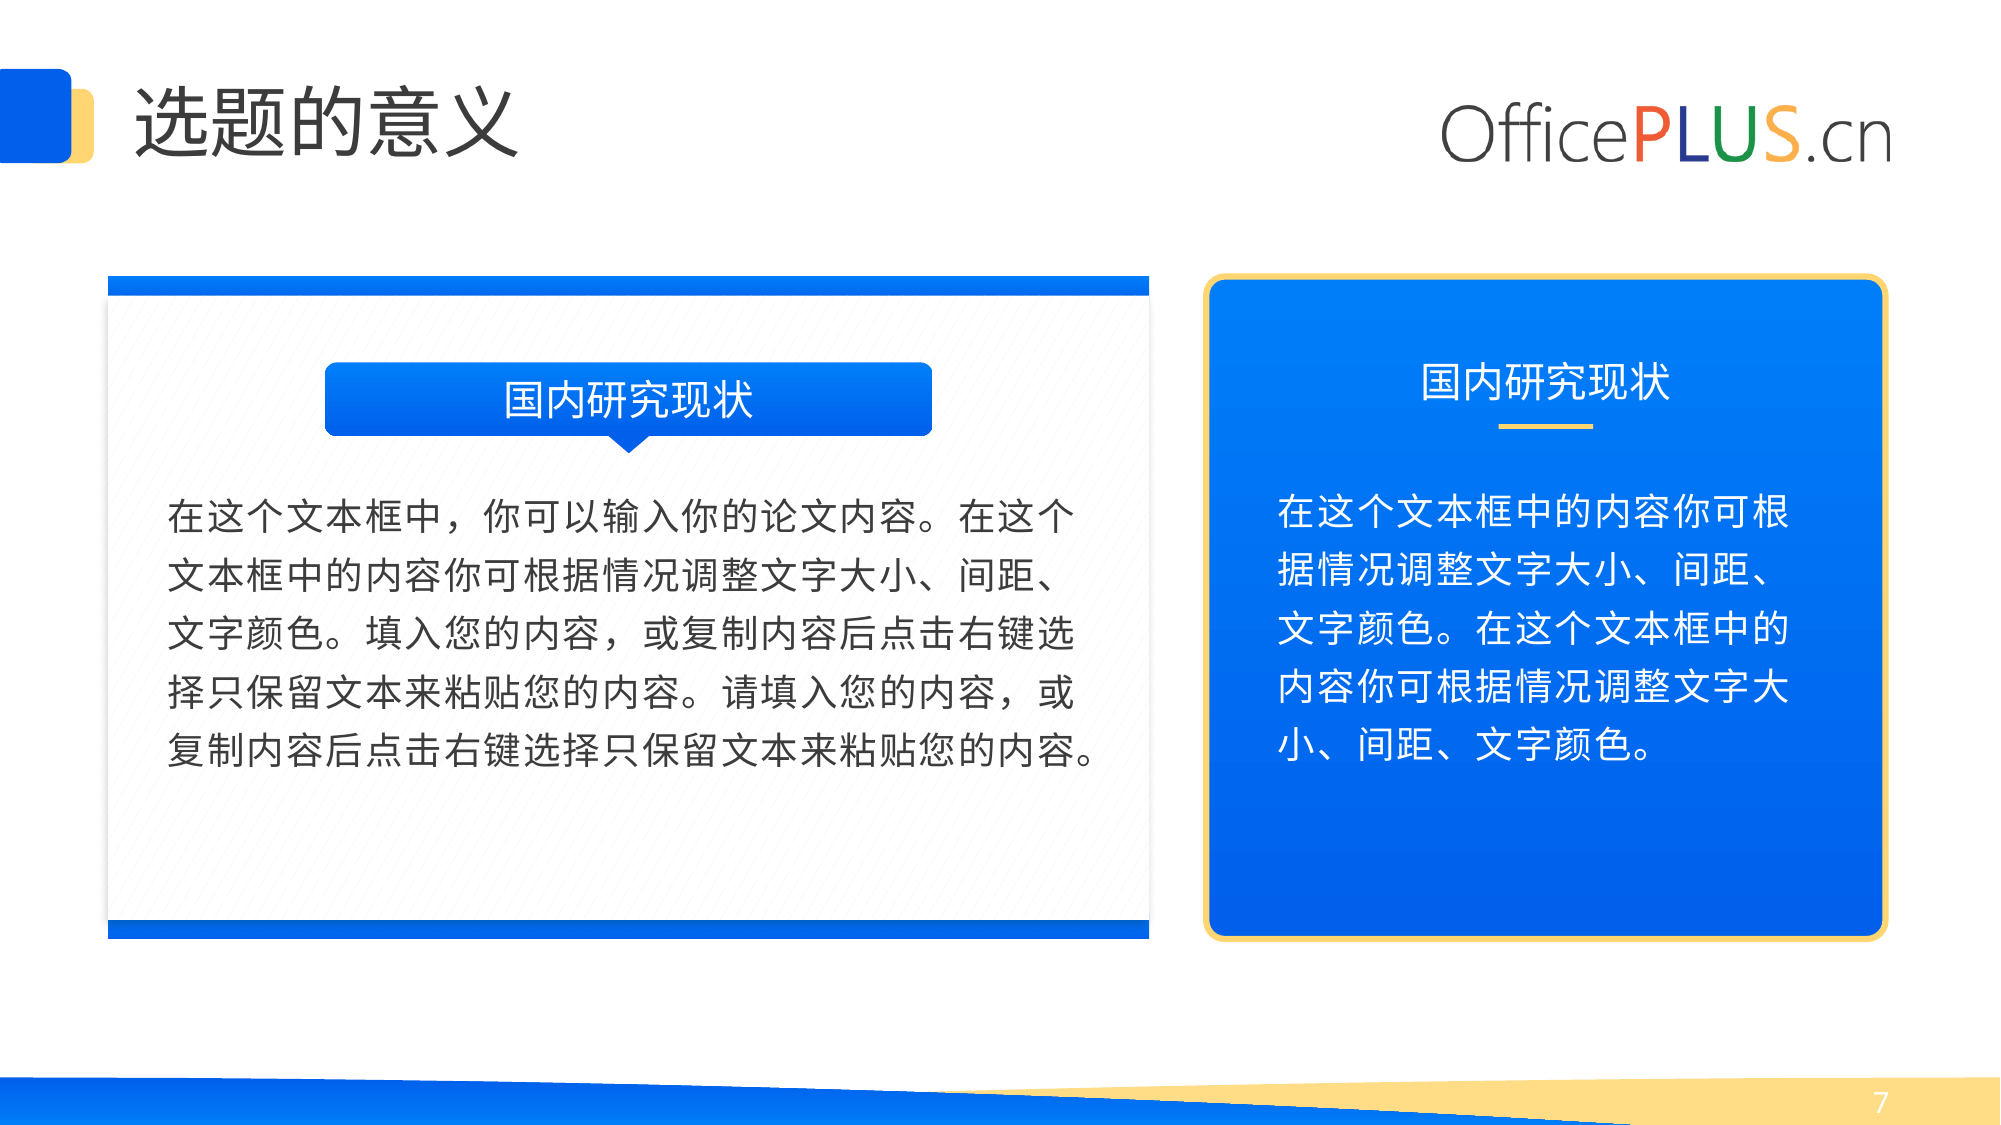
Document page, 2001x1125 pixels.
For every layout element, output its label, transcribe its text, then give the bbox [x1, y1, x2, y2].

text_box [1206, 276, 1886, 940]
text_box [107, 276, 1150, 295]
text_box [107, 929, 1150, 940]
picture [1442, 102, 1890, 162]
text_box 在这个文本框中的内容你可根据情况调整文字大小、间距、文字颜色。在这个文本框中的内容你可根据情况调整文字大小、间距、文字颜色。 [1263, 466, 1829, 831]
text_box 国内研究现状 [324, 362, 933, 437]
text_box 在这个文本框中，你可以输入你的论文内容。在这个文本框中的内容你可根据情况调整文字大小、间距、文字颜色。填入您的内容，或复制内容后点击右键选择只保留文本来粘贴您的内容。请填入您的内容，或复制内容后点击右键选择只保留文本来粘贴您的内容。 [152, 472, 1116, 895]
text_box [1498, 423, 1594, 430]
text_box [107, 295, 1150, 921]
text_box 选题的意义 [132, 71, 1280, 180]
text_box [608, 437, 650, 455]
text_box 国内研究现状 [1355, 348, 1737, 424]
